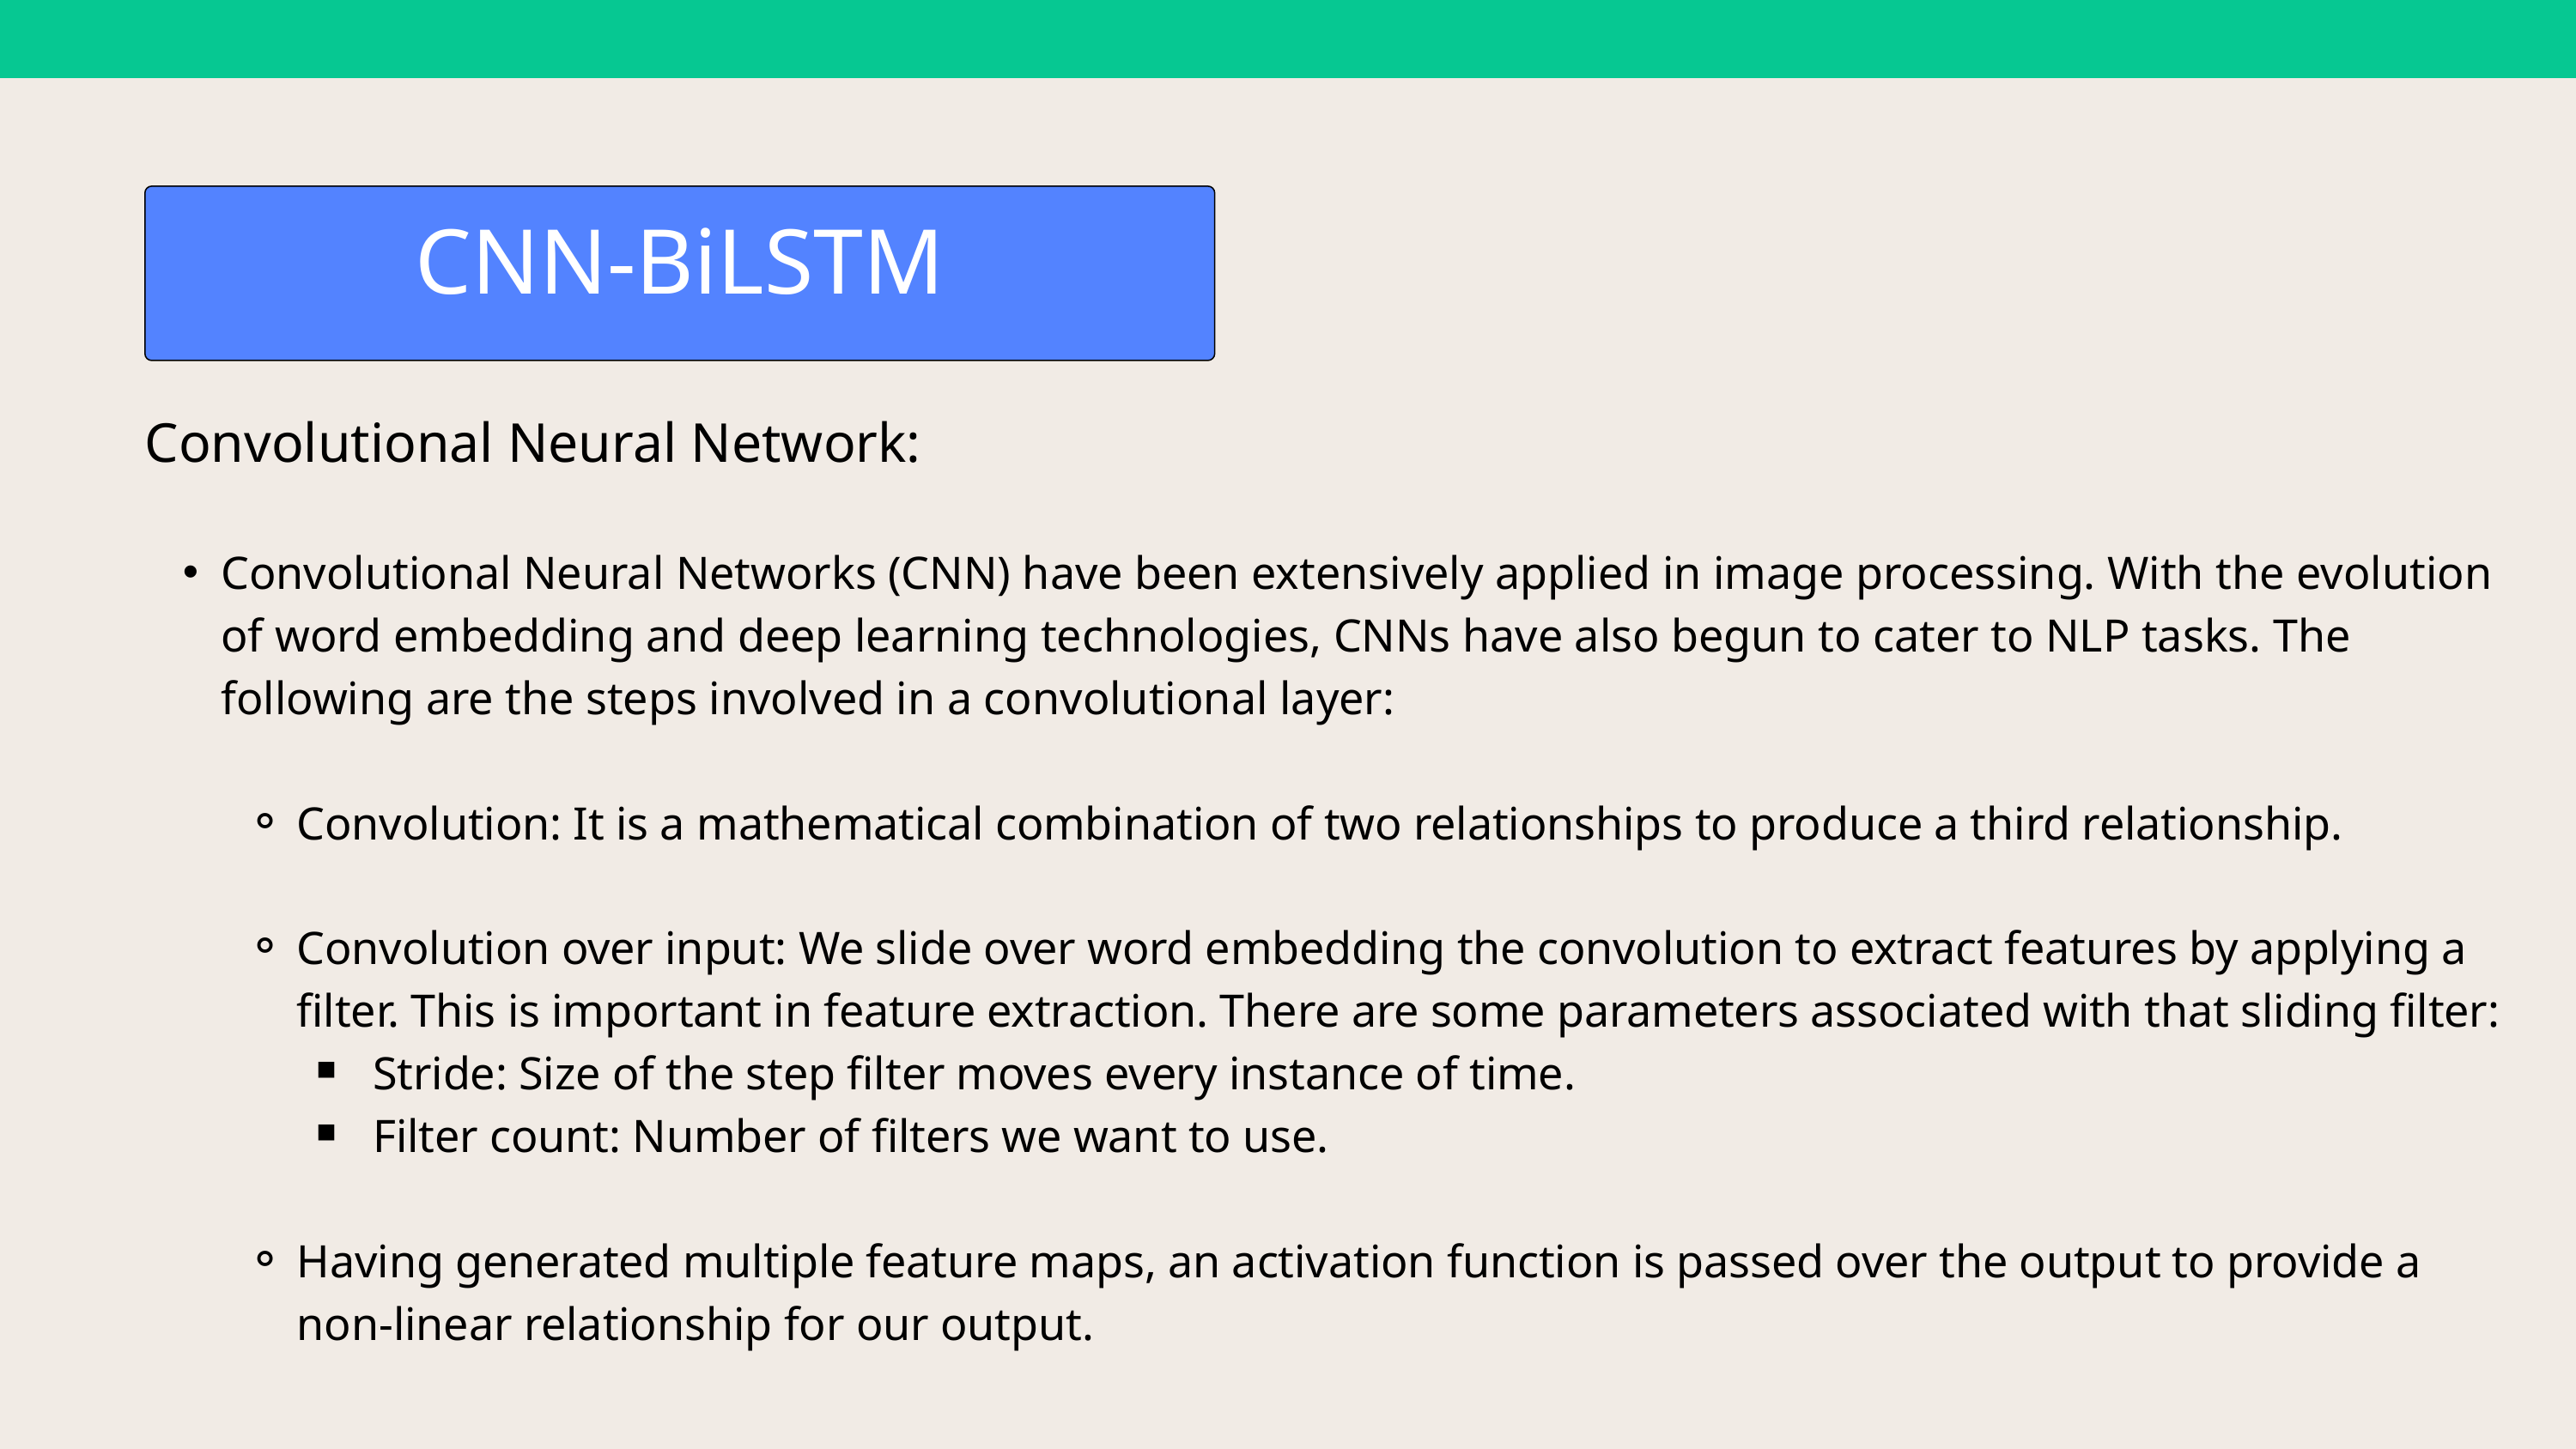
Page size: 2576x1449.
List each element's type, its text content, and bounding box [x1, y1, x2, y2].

text_box Convolutional Neural Network: Convolutional Neural Networks (CNN) have been extensively applied in image processing. With the evolution of word embedding and deep learning technologies, CNNs have also begun to cater to NLP tasks. The following are the steps involved in a convolutional layer: Convolution: It is a mathematical combination of two relationships to produce a third relationship. Convolution over input: We slide over word embedding the convolution to extract features by applying a filter. This is important in feature extraction. There are some parameters associated with that sliding filter: Stride: Size of the step filter moves every instance of time. Filter count: Number of filters we want to use. Having generated multiple feature maps, an activation function is passed over the output to provide a non-linear relationship for our output. [144, 397, 2509, 1449]
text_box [144, 185, 1215, 361]
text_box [0, 0, 2576, 79]
